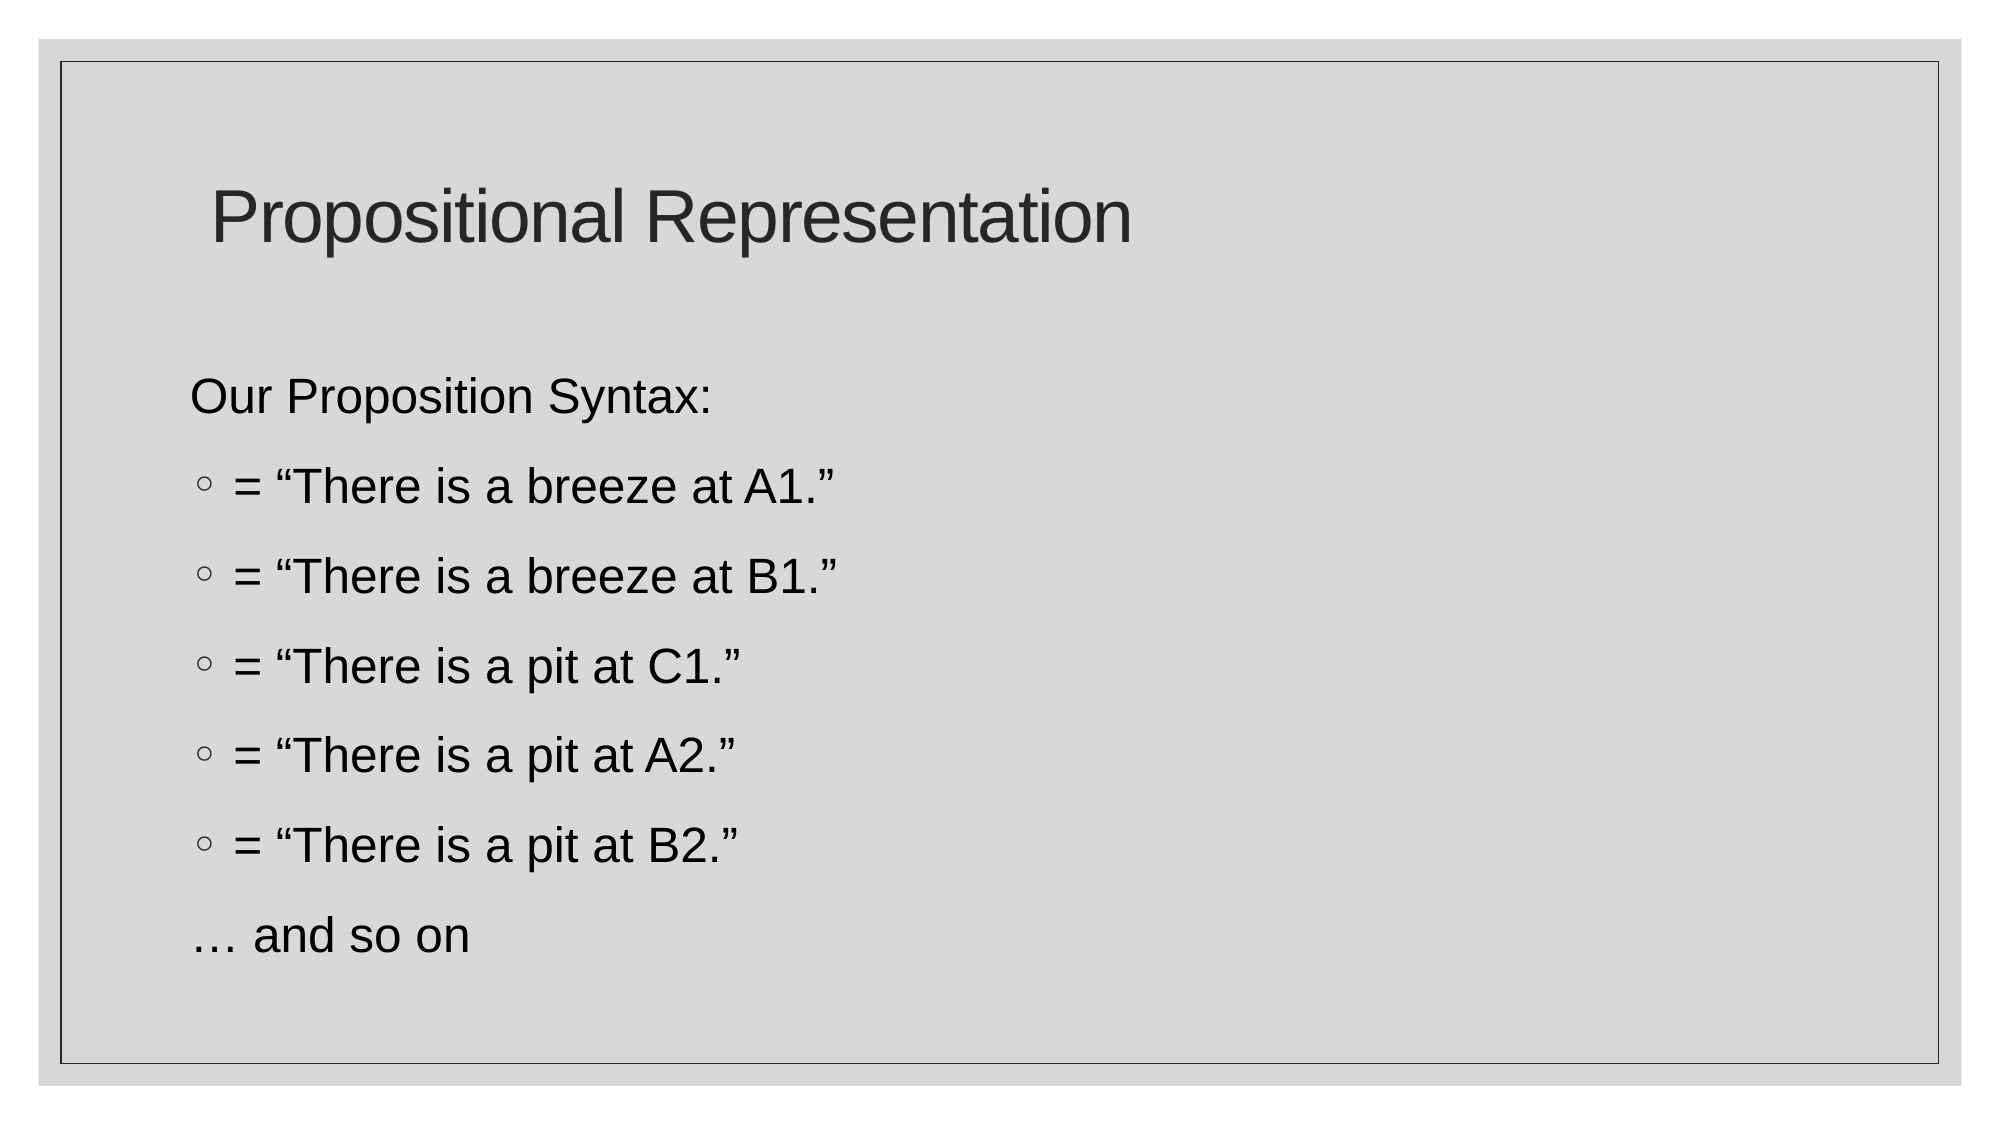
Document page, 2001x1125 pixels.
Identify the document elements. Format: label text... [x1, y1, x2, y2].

title Propositional Representation [174, 105, 1825, 331]
